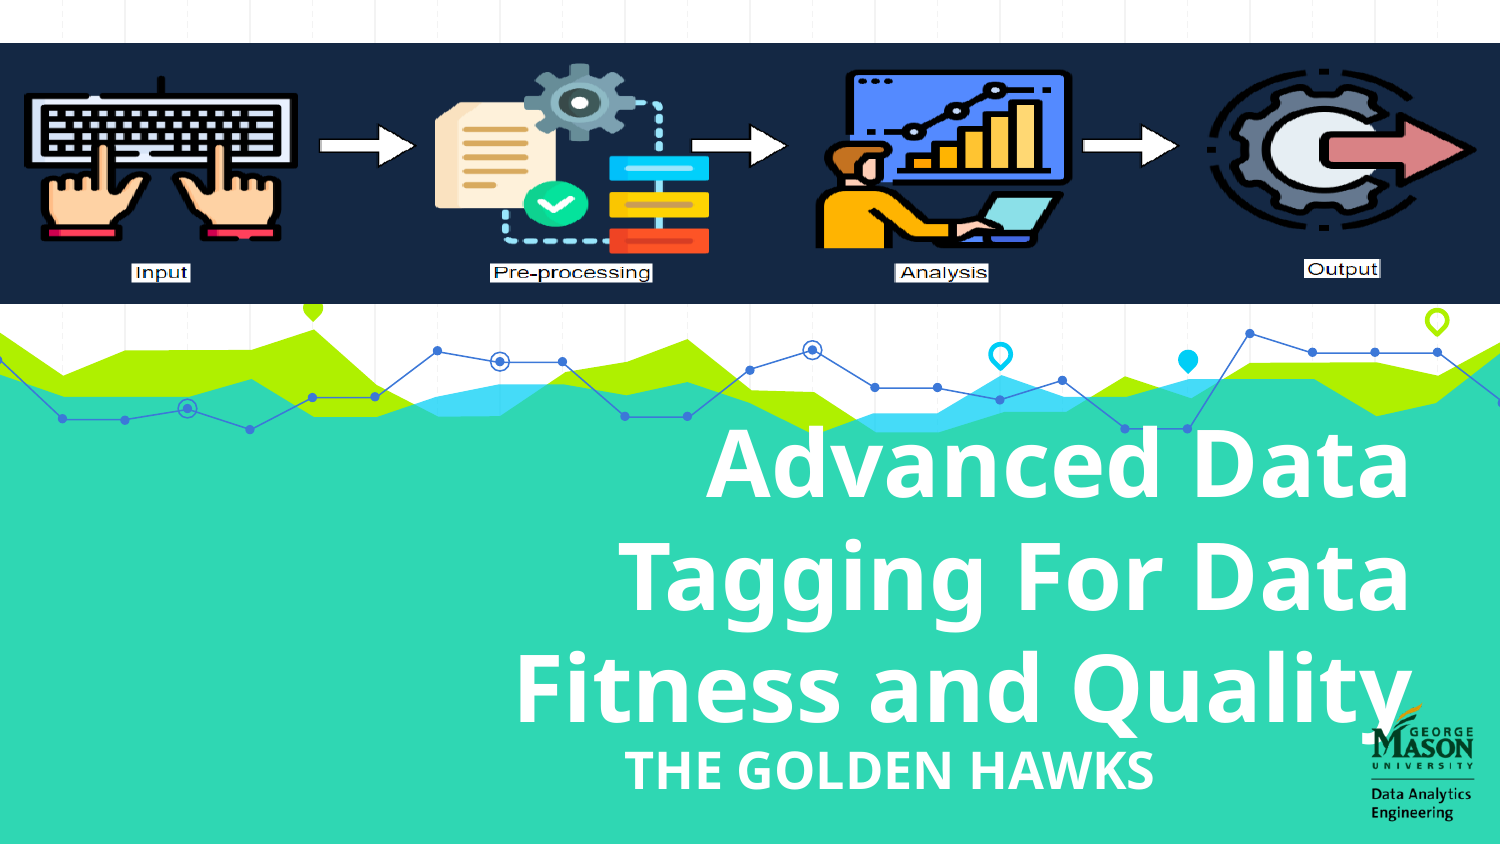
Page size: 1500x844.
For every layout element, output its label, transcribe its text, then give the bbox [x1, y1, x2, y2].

title THE GOLDEN HAWKS [312, 728, 1355, 810]
title Advanced Data Tagging For Data Fitness and Quality [312, 477, 1429, 668]
picture [0, 42, 1500, 304]
picture [1360, 691, 1484, 832]
